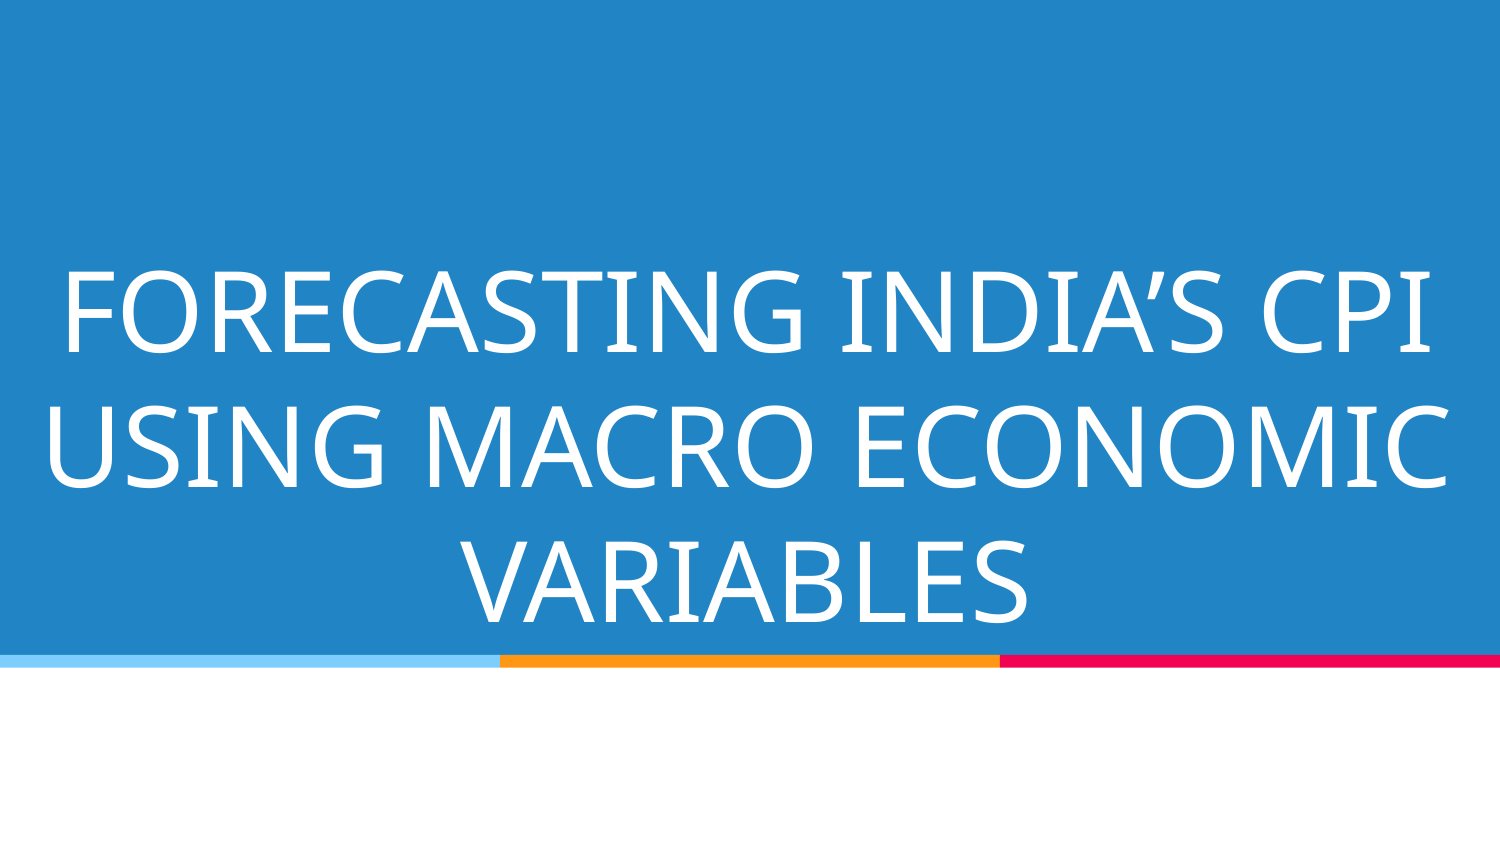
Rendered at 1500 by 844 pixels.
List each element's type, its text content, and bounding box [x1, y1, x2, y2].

title FORECASTING INDIA’S CPI USING MACRO ECONOMIC VARIABLES [12, 466, 1482, 661]
